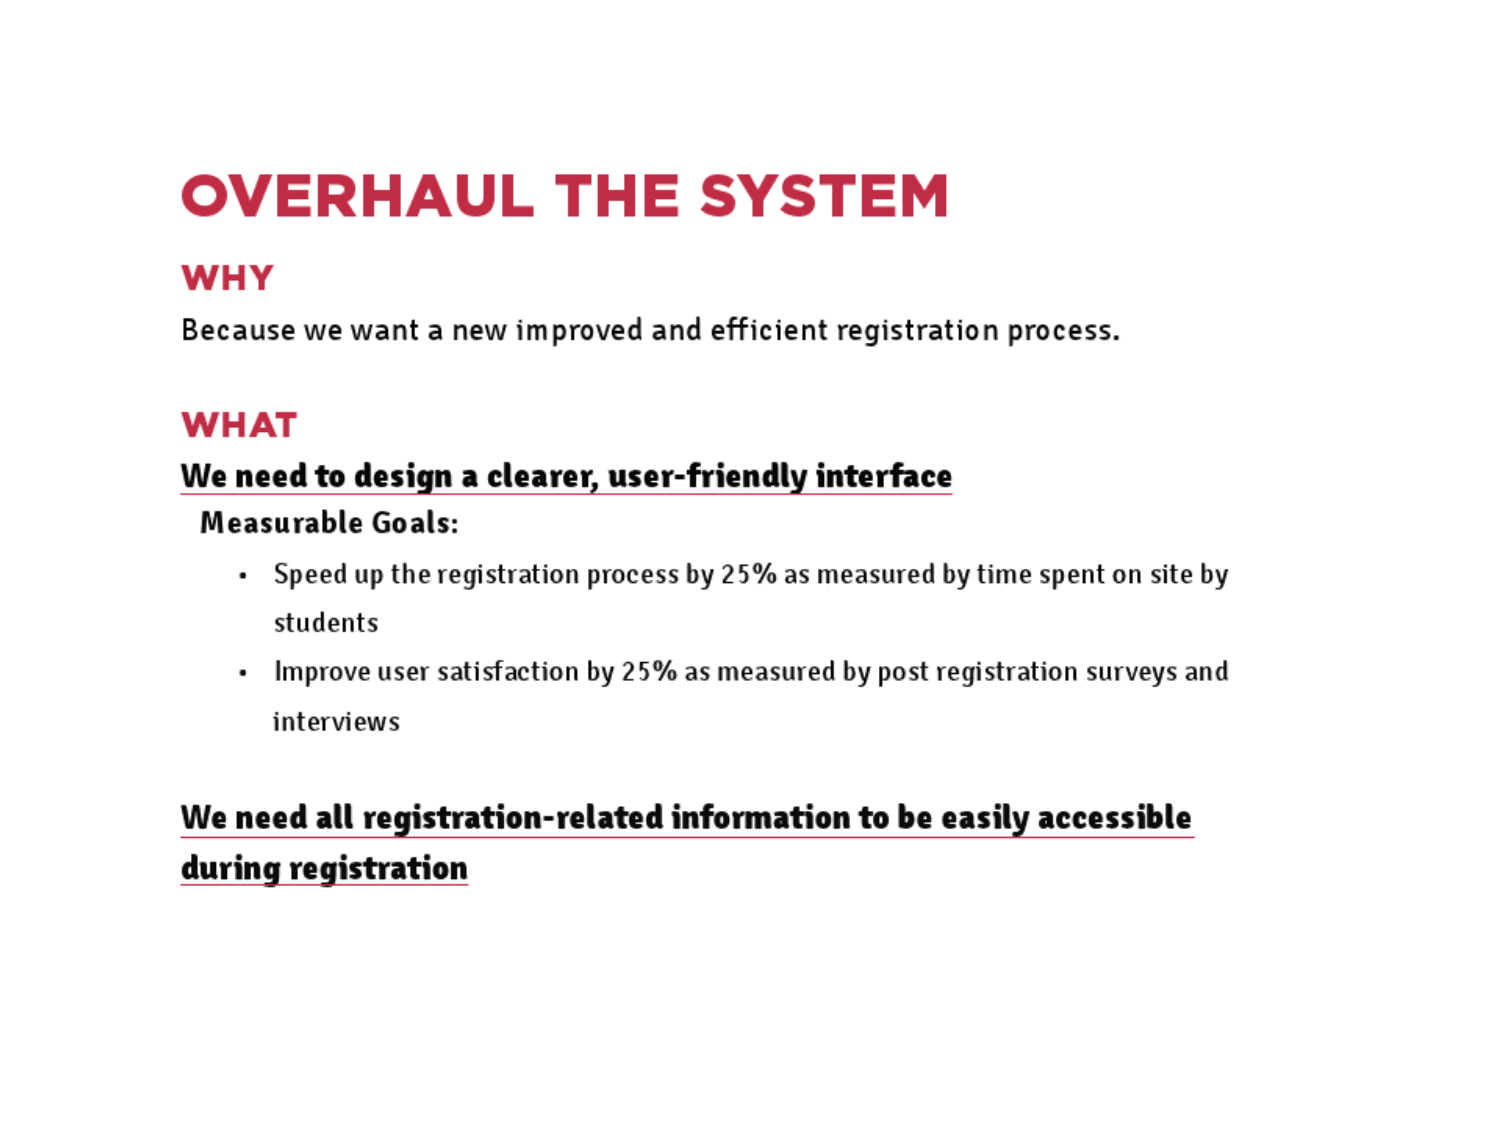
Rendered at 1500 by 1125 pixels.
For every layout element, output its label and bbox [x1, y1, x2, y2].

text_box [154, 148, 1242, 503]
text_box [165, 791, 1230, 897]
text_box [185, 502, 1269, 775]
